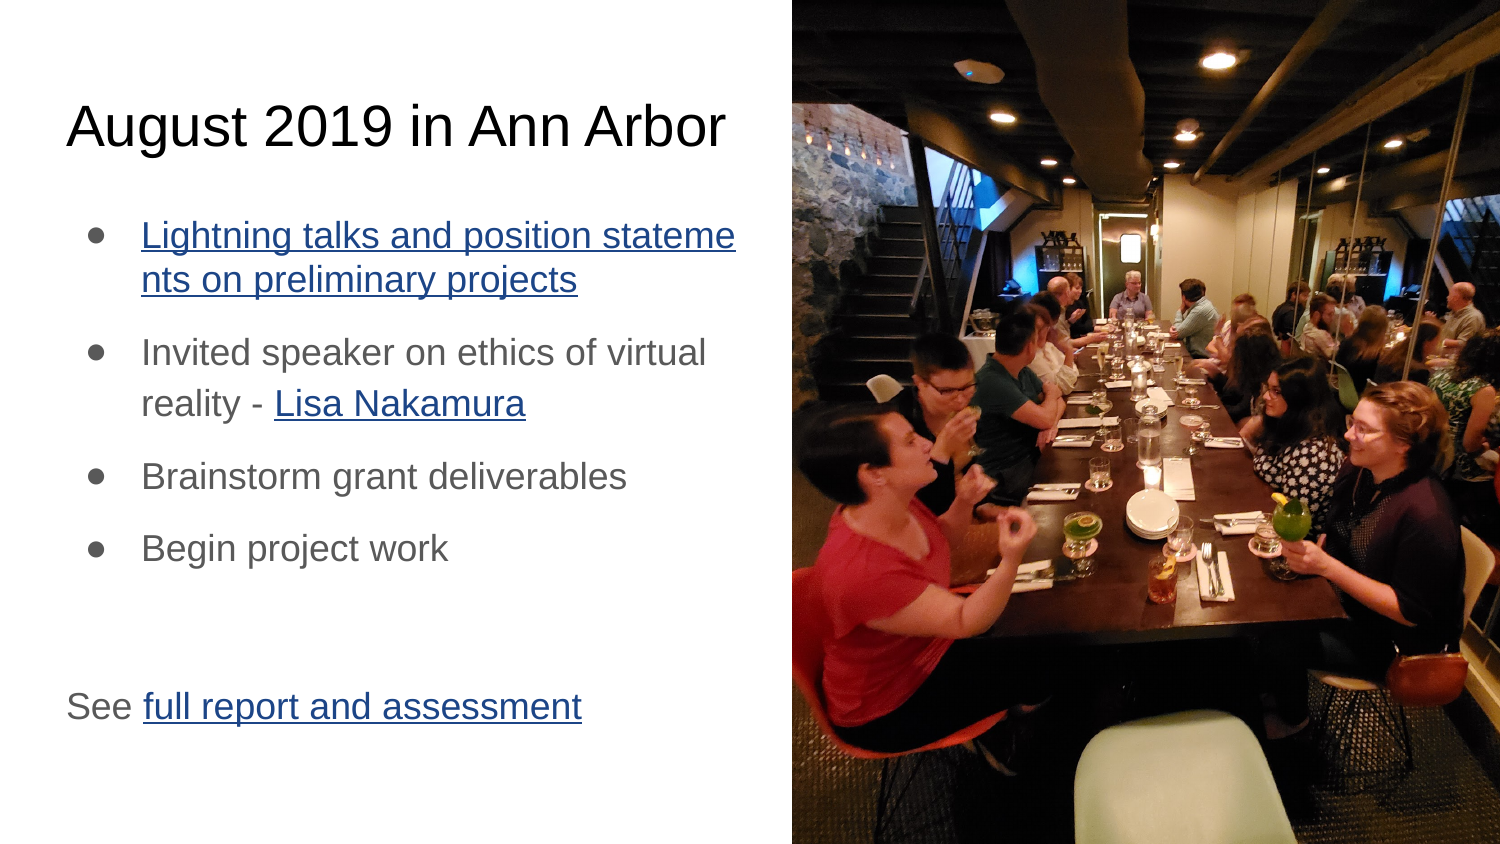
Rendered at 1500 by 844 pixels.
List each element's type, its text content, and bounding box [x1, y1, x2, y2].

list Lightning talks and position statements on preliminary projects Invited speaker on ethics of virtual reality - Lisa Nakamura Brainstorm grant deliverables Begin project work See full report and assessment [51, 189, 759, 750]
picture [791, 0, 1500, 844]
title August 2019 in Ann Arbor [51, 72, 786, 167]
